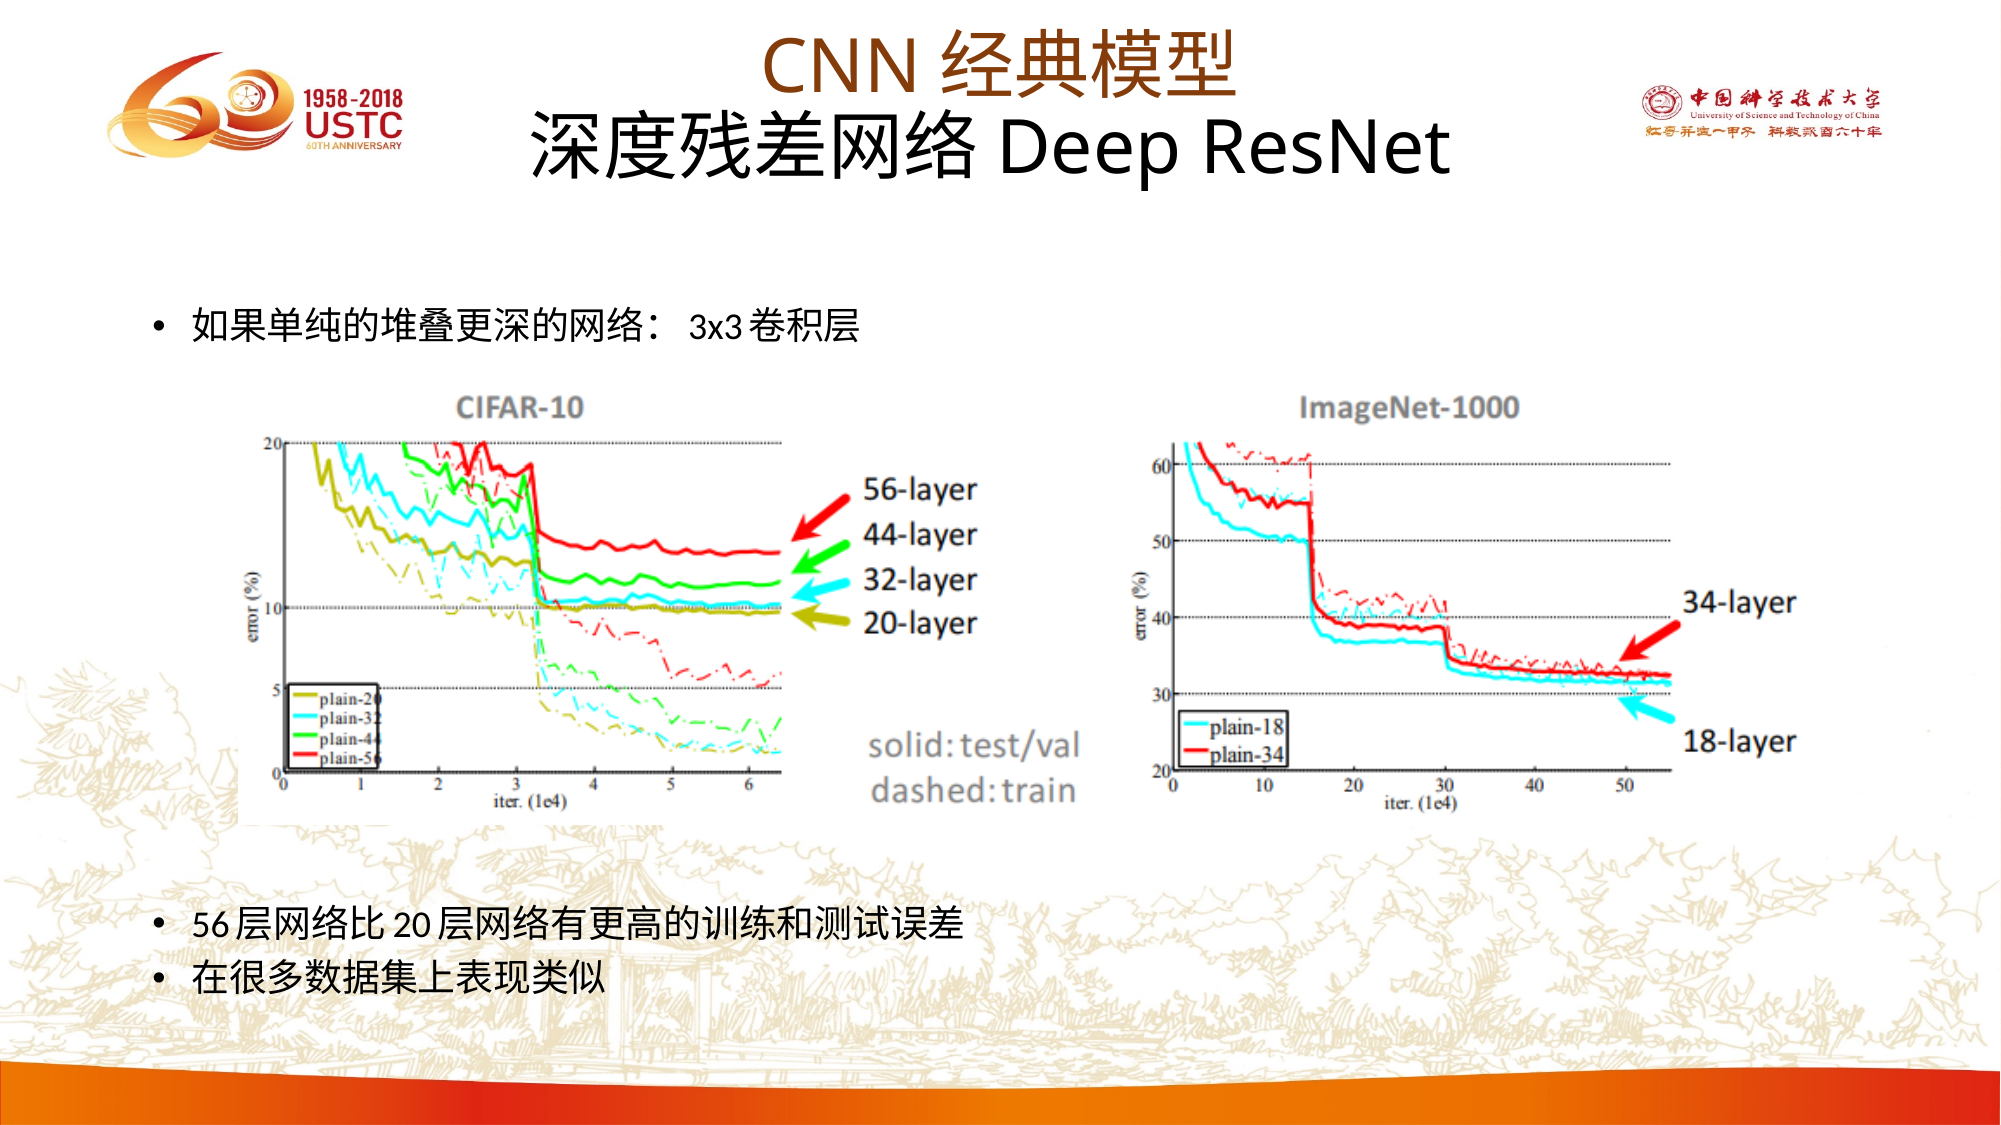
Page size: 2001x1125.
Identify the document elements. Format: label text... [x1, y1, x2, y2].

picture [0, 0, 2001, 1125]
title CNN经典模型 深度残差网络Deep ResNet [137, 0, 1863, 218]
list 如果单纯的堆叠更深的网络：3x3卷积层 56层网络比20层网络有更高的训练和测试误差 在很多数据集上表现类似 [137, 299, 1863, 1014]
